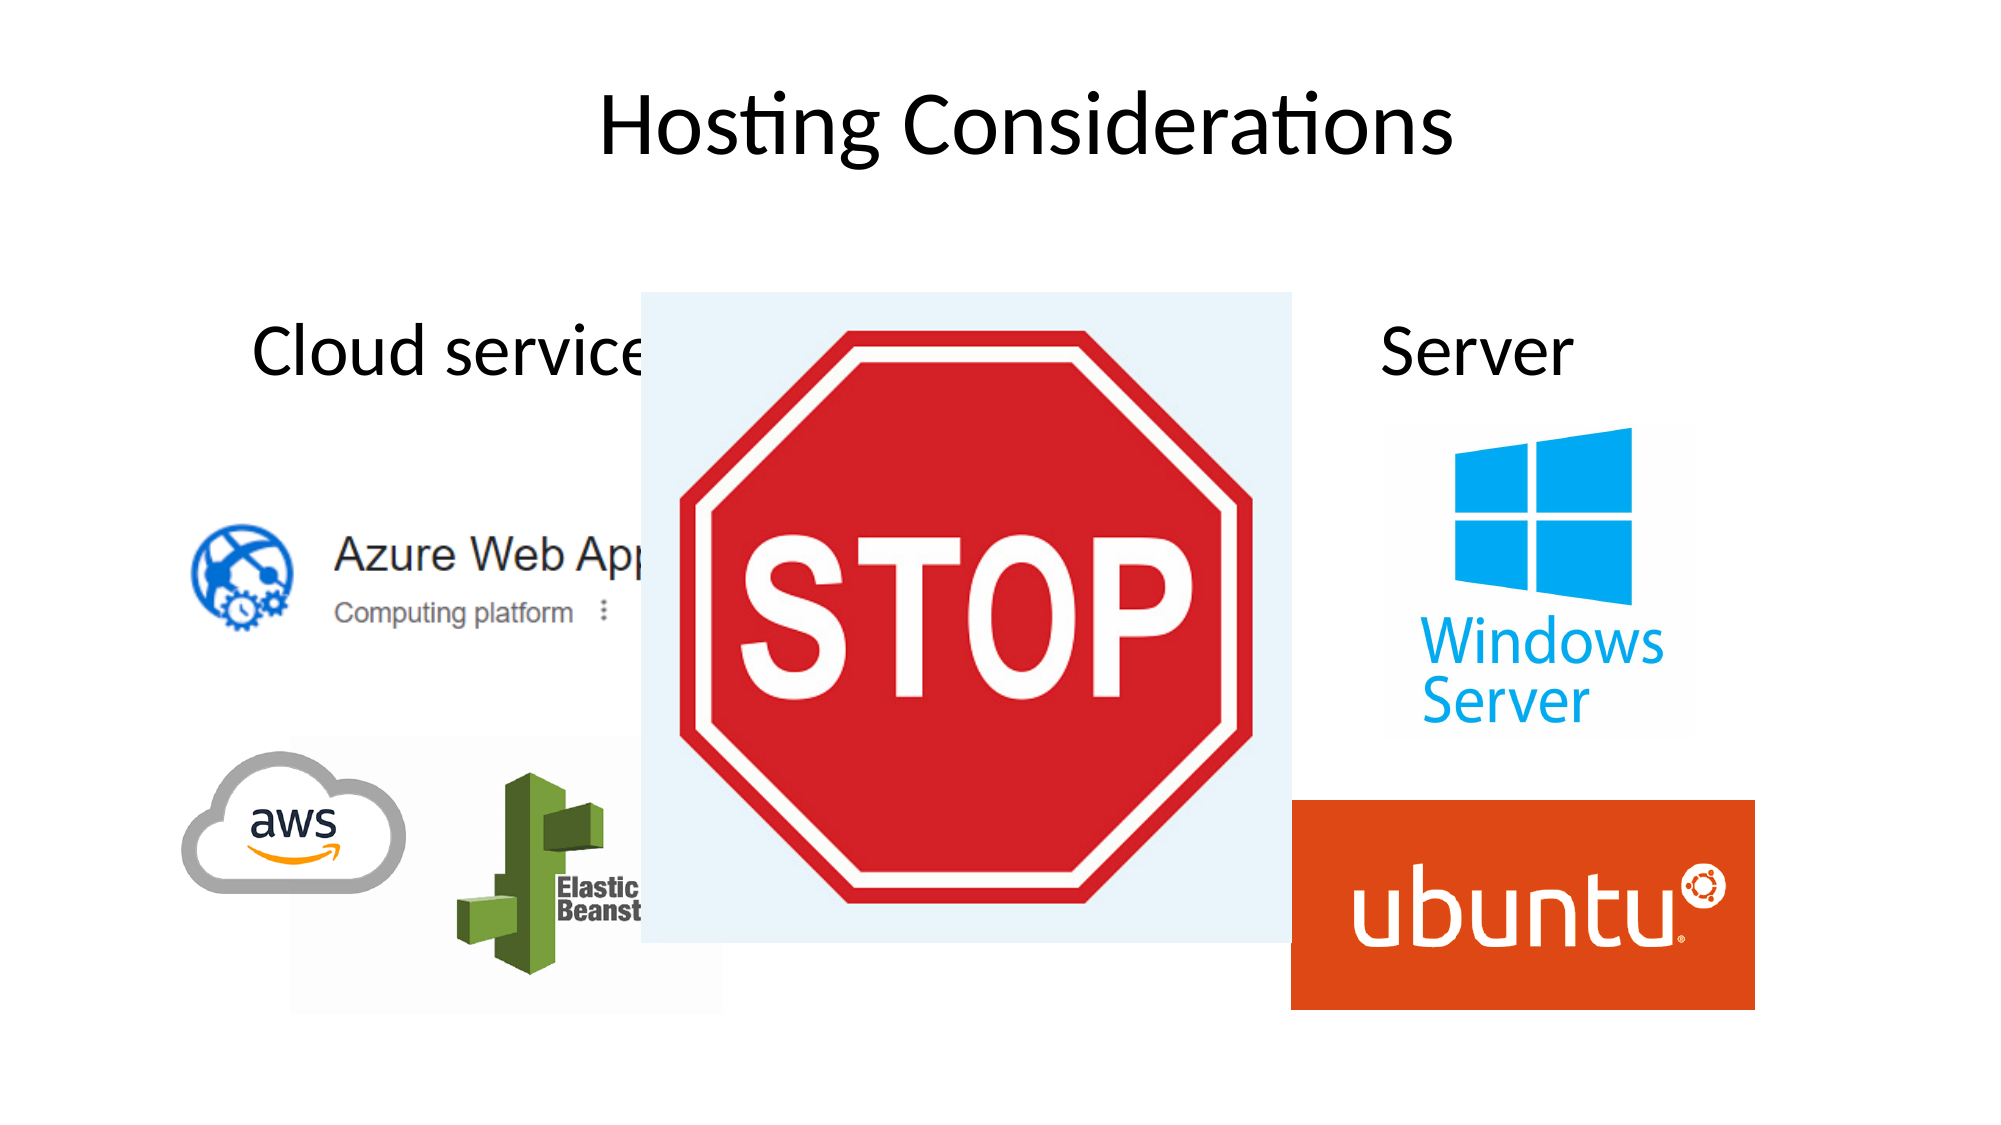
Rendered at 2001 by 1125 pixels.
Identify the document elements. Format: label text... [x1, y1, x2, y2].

text_box Server [1292, 292, 1755, 398]
text_box Cloud service [162, 292, 641, 398]
text_box Hosting Considerations [584, 55, 1472, 181]
picture [159, 292, 1755, 1040]
picture [1383, 424, 1695, 738]
